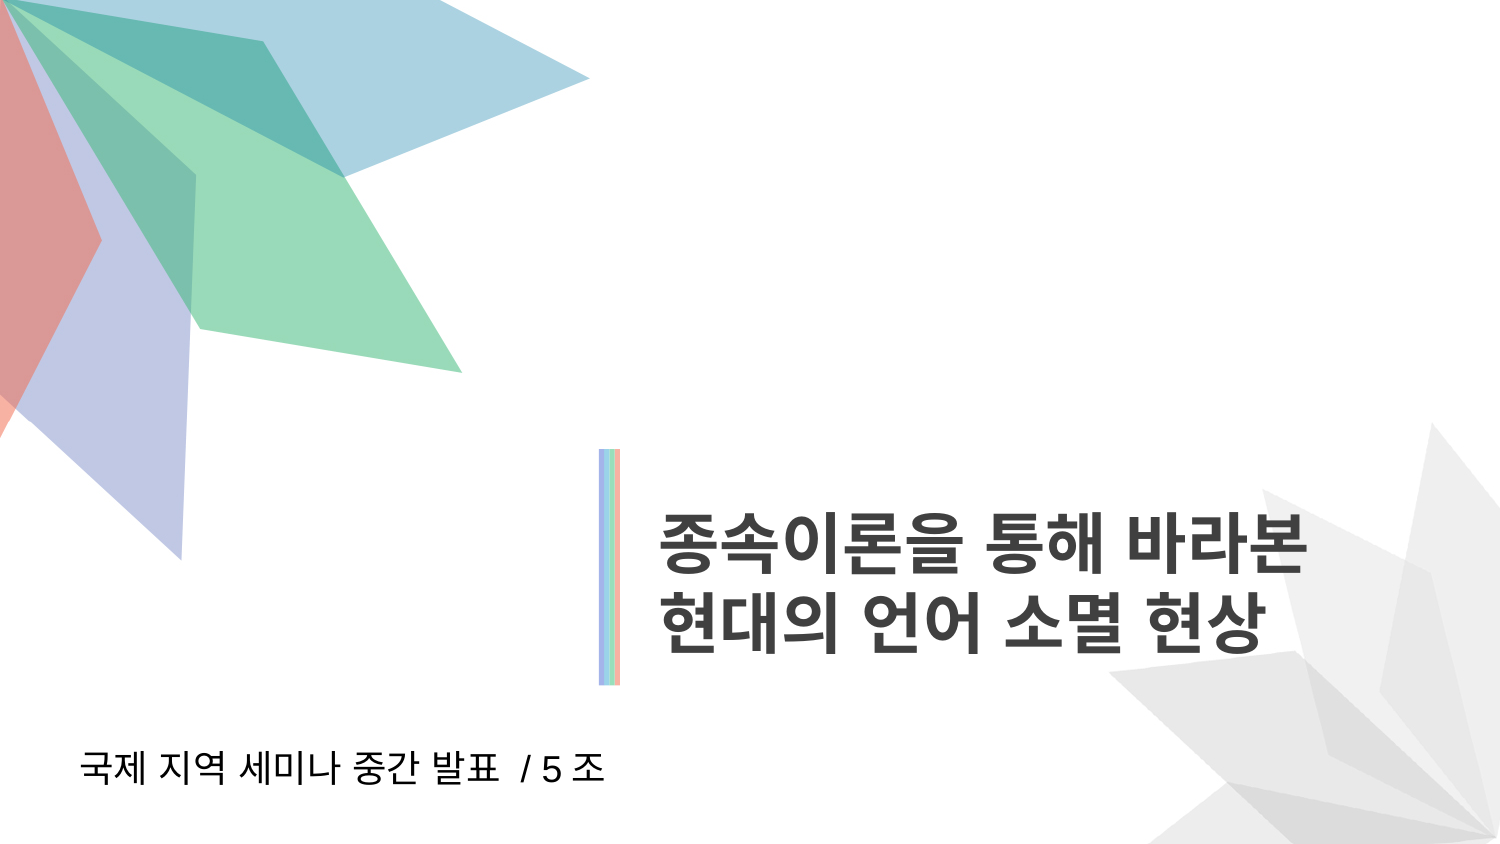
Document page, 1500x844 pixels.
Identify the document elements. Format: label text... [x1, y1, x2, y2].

list 종속이론을 통해 바라본 현대의 언어 소멸 현상 [643, 492, 1437, 671]
picture [0, 0, 1500, 844]
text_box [598, 448, 621, 686]
text_box 국제 지역 세미나 중간 발표 / 5조 [64, 737, 668, 798]
